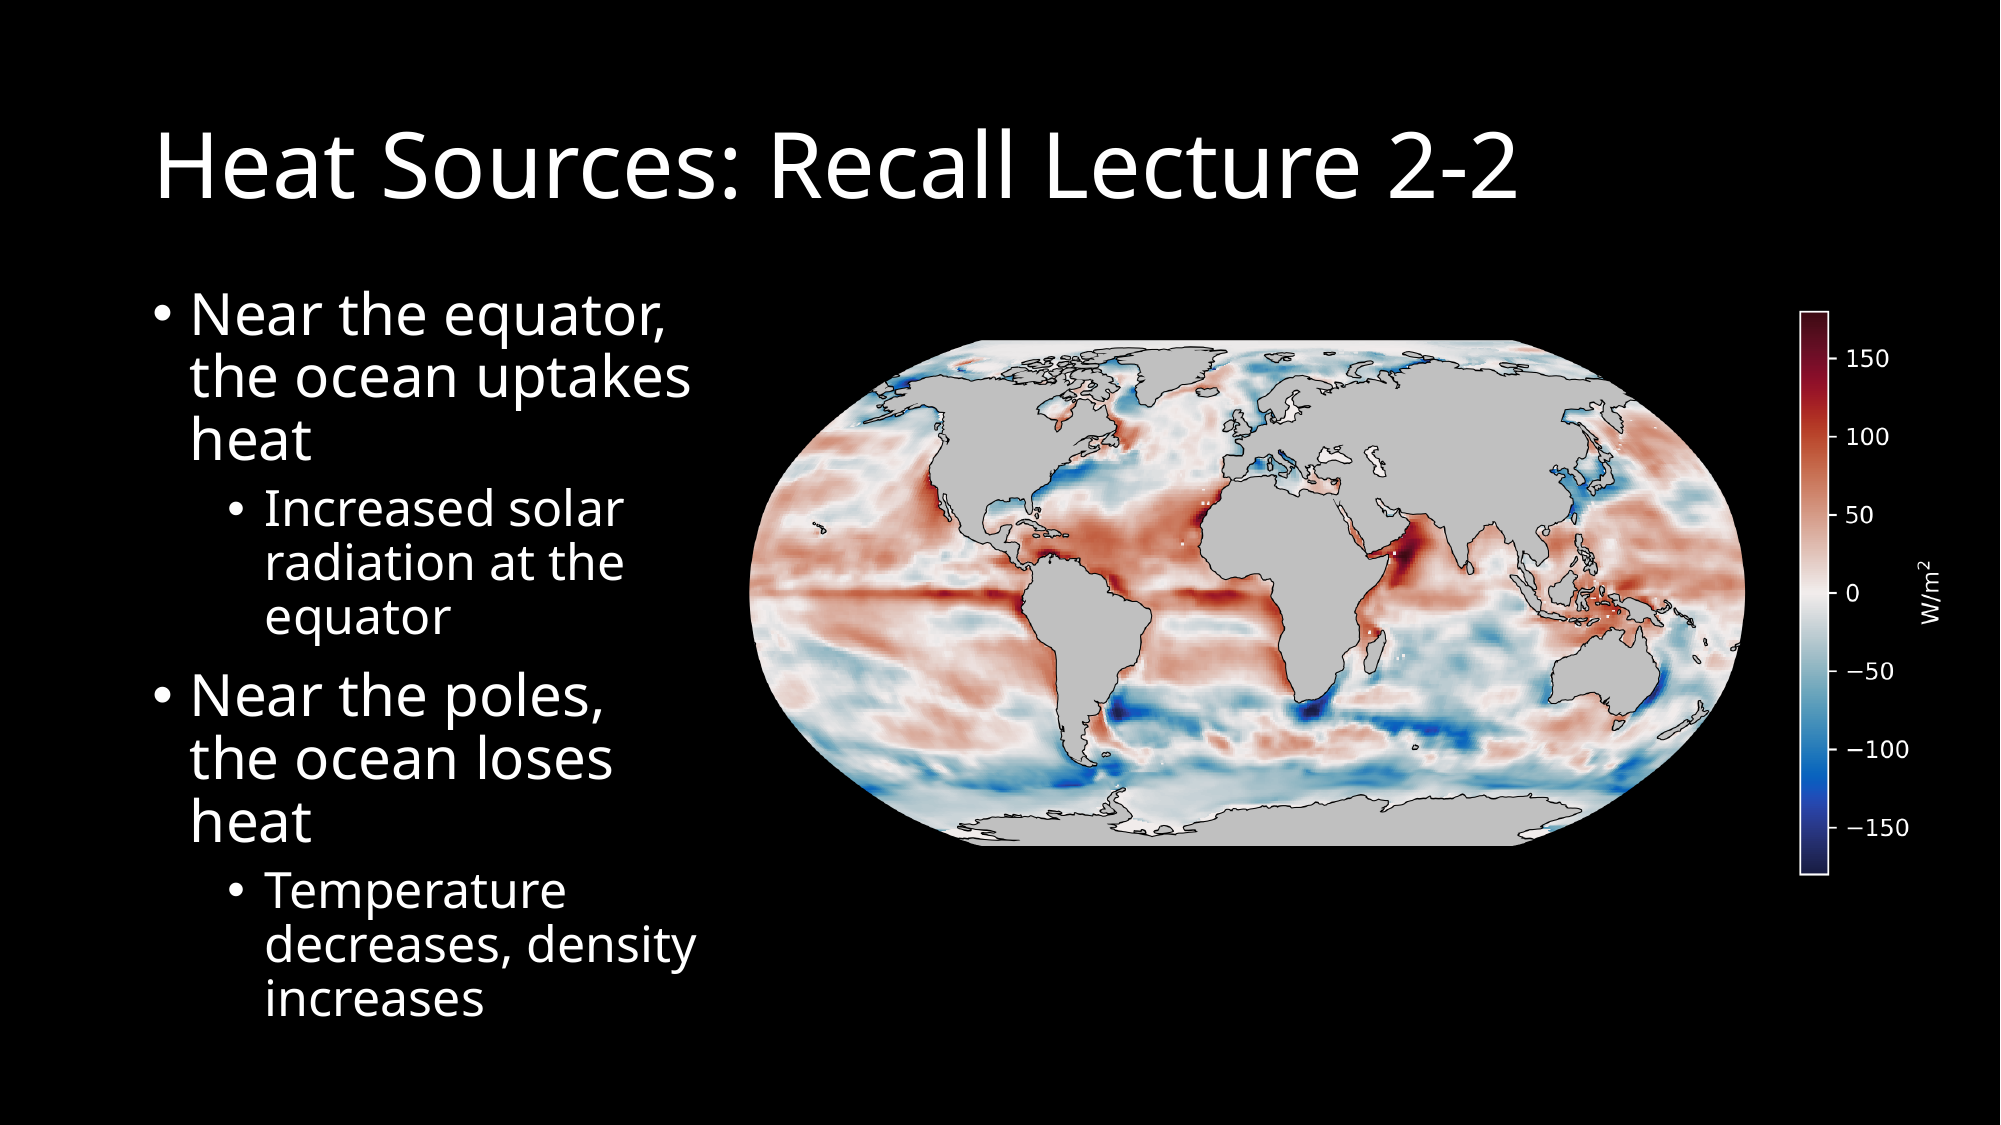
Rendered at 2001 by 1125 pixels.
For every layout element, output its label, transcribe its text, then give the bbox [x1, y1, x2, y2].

picture [730, 286, 1962, 891]
list Near the equator, the ocean uptakes heat Increased solar radiation at the equator Near the poles, the ocean loses heat Temperature decreases, density increases [137, 277, 718, 1043]
title Heat Sources: Recall Lecture 2-2 [137, 59, 1863, 278]
